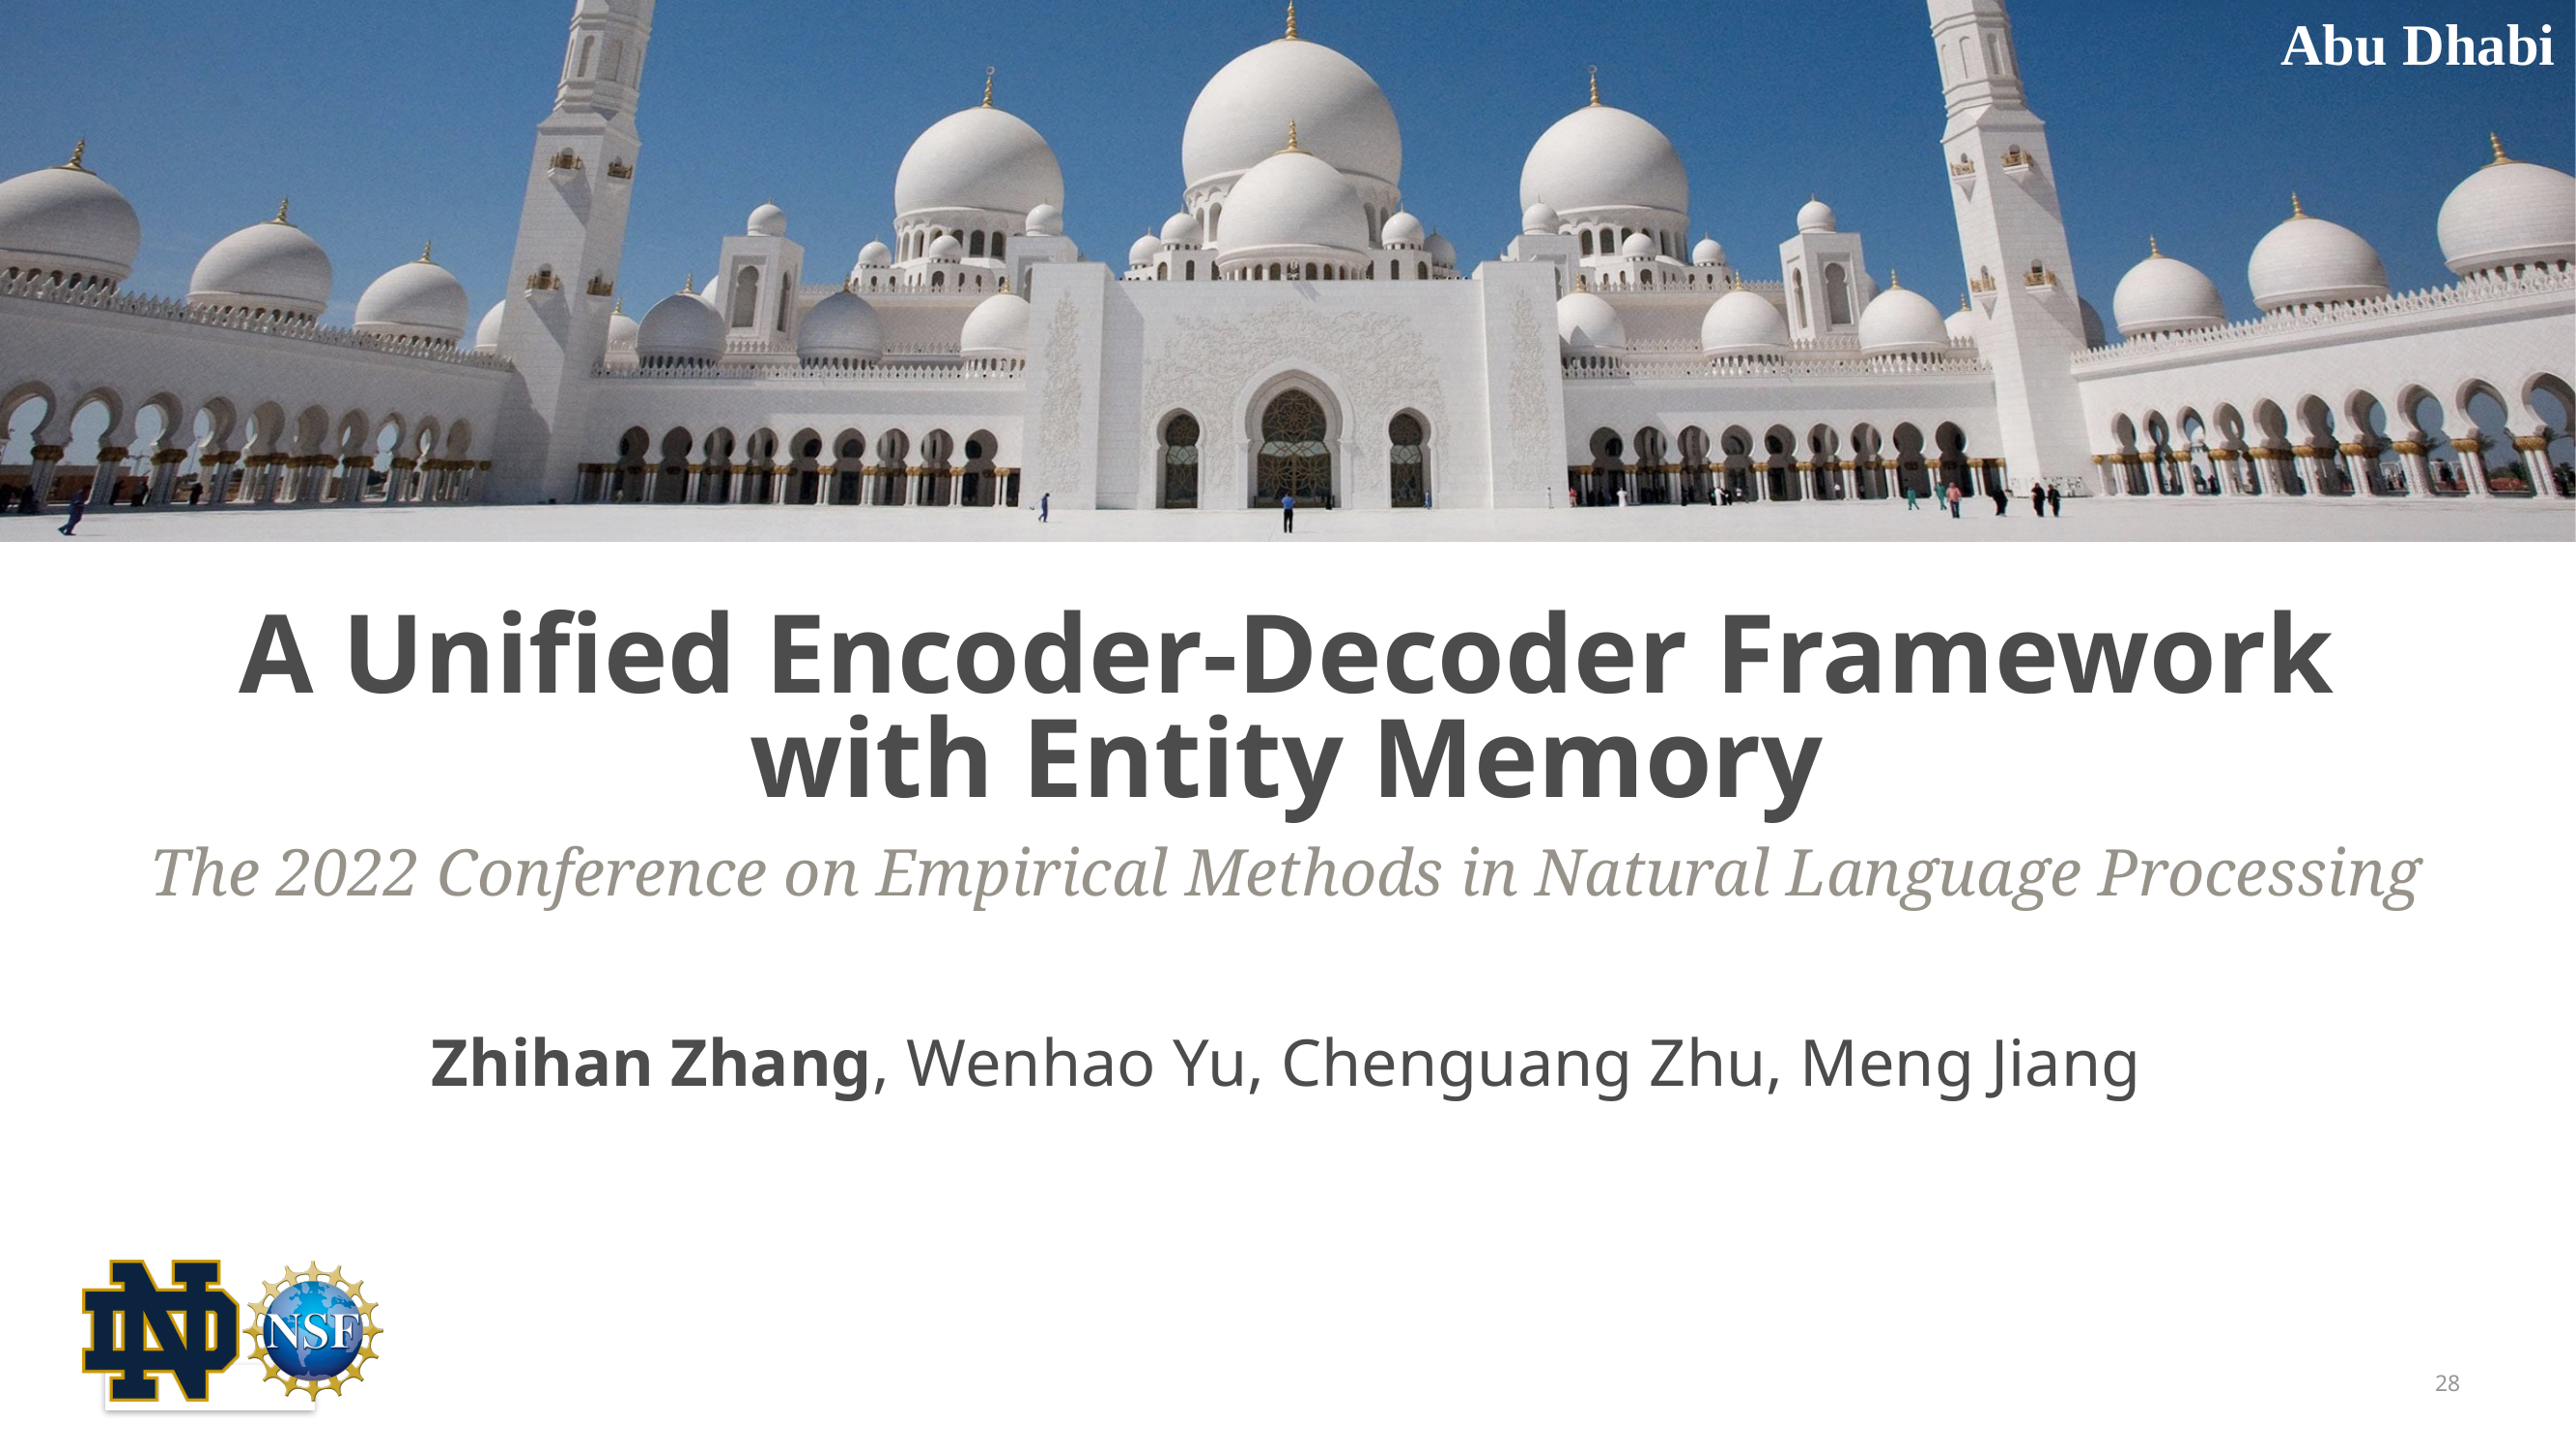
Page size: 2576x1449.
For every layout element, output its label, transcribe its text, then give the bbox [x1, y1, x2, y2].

list Zhihan Zhang, Wenhao Yu, Chenguang Zhu, Meng Jiang [272, 1034, 2302, 1097]
picture [0, 0, 2576, 542]
picture [79, 1258, 386, 1405]
slide_number 28 [2394, 1365, 2484, 1404]
subtitle The 2022 Conference on Empirical Methods in Natural Language Processing [80, 801, 2494, 950]
title A Unified Encoder-Decoder Framework with Entity Memory [80, 626, 2494, 801]
